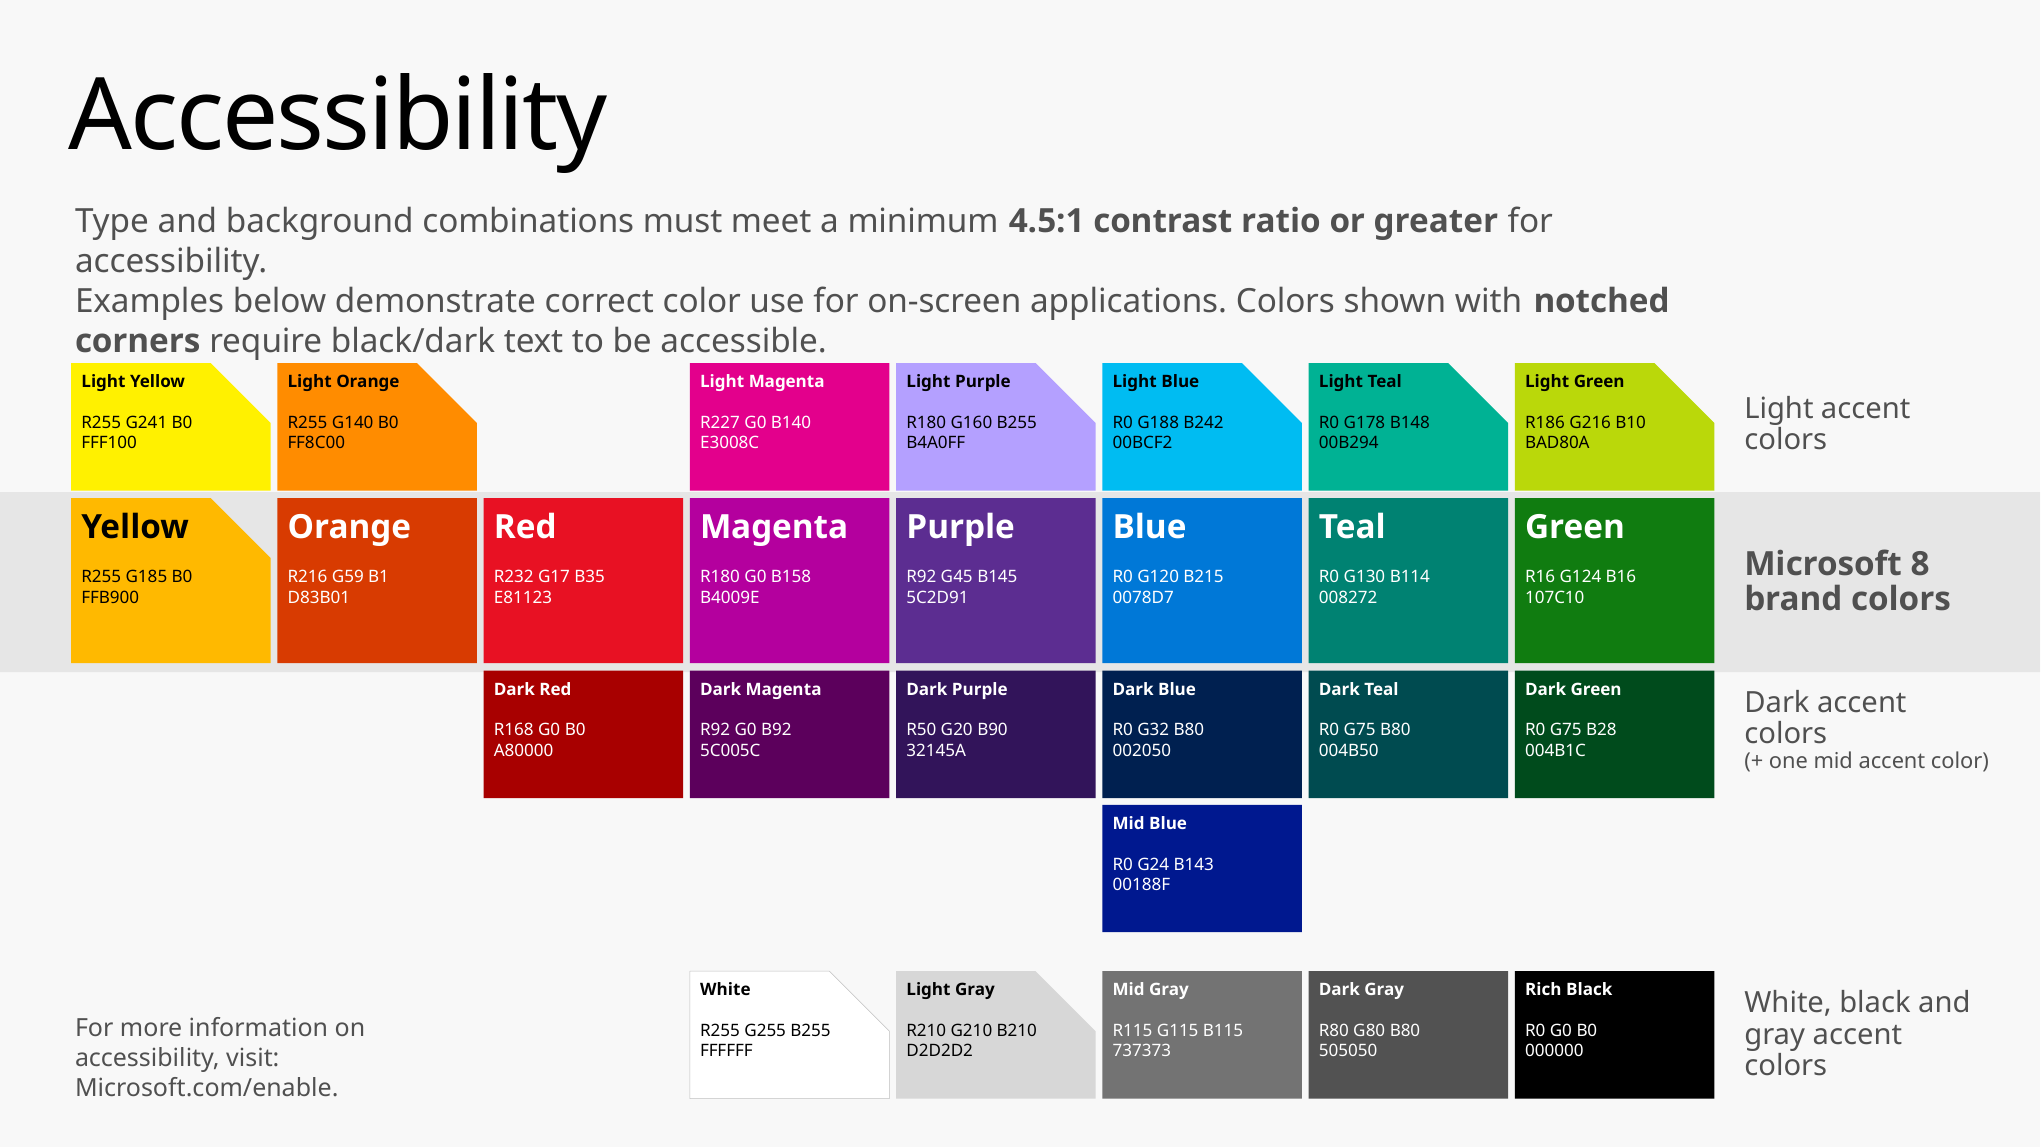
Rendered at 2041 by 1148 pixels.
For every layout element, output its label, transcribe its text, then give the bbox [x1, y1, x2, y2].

text_box Yellow R255 G185 B0 FFB900 [70, 497, 272, 664]
text_box Orange R216 G59 B1 D83B01 [277, 497, 478, 664]
text_box Red R232 G17 B35 E81123 [483, 497, 684, 664]
text_box Light Gray R210 G210 B210 D2D2D2 [895, 970, 1097, 1100]
text_box White, black and gray accent colors [1714, 963, 2022, 1106]
text_box Mid Gray R115 G115 B115 737373 [1102, 970, 1303, 1099]
text_box Light Purple R180 G160 B255 B4A0FF [895, 362, 1097, 492]
title Accessibility [45, 48, 1996, 199]
text_box Light Blue R0 G188 B242 00BCF2 [1101, 362, 1303, 492]
text_box Dark Teal R0 G75 B80 004B50 [1308, 670, 1509, 799]
text_box Light Yellow R255 G241 B0 FFF100 [70, 362, 272, 492]
text_box Dark Magenta R92 G0 B92 5C005C [689, 670, 890, 799]
text_box Dark Green R0 G75 B28 004B1C [1514, 670, 1715, 799]
text_box Green R16 G124 B16 107C10 [1514, 497, 1715, 664]
text_box Light Orange R255 G140 B0 FF8C00 [276, 362, 478, 492]
text_box Type and background combinations must meet a minimum 4.5:1 contrast ratio or greater for accessibility. Examples below demonstrate correct color use for on-screen applications. Colors shown with notched corners require black/dark text to be accessible. [45, 175, 1720, 384]
text_box Light Teal R0 G178 B148 00B294 [1307, 362, 1509, 492]
text_box [0, 491, 2041, 673]
text_box Dark Gray R80 G80 B80 505050 [1308, 970, 1509, 1099]
text_box For more information on accessibility, visit: Microsoft.com/enable. [45, 987, 540, 1125]
text_box Dark accent colors (+ one mid accent color) [1714, 663, 2020, 798]
text_box Dark Red R168 G0 B0 A80000 [483, 670, 684, 799]
text_box Microsoft 8 brand colors [1715, 522, 2034, 642]
text_box White R255 G255 B255 FFFFFF [689, 970, 891, 1100]
text_box Mid Blue R0 G24 B143 00188F [1102, 804, 1303, 933]
text_box Blue R0 G120 B215 0078D7 [1102, 497, 1303, 664]
text_box Light accent colors [1714, 369, 2022, 480]
text_box Dark Blue R0 G32 B80 002050 [1102, 670, 1303, 799]
text_box Light Magenta R227 G0 B140 E3008C [689, 362, 890, 491]
text_box Dark Purple R50 G20 B90 32145A [895, 670, 1096, 799]
text_box Teal R0 G130 B114 008272 [1308, 497, 1509, 664]
text_box Light Green R186 G216 B10 BAD80A [1514, 362, 1716, 492]
text_box Magenta R180 G0 B158 B4009E [689, 497, 890, 664]
text_box Rich Black R0 G0 B0 000000 [1514, 970, 1714, 1099]
text_box Purple R92 G45 B145 5C2D91 [895, 497, 1096, 664]
